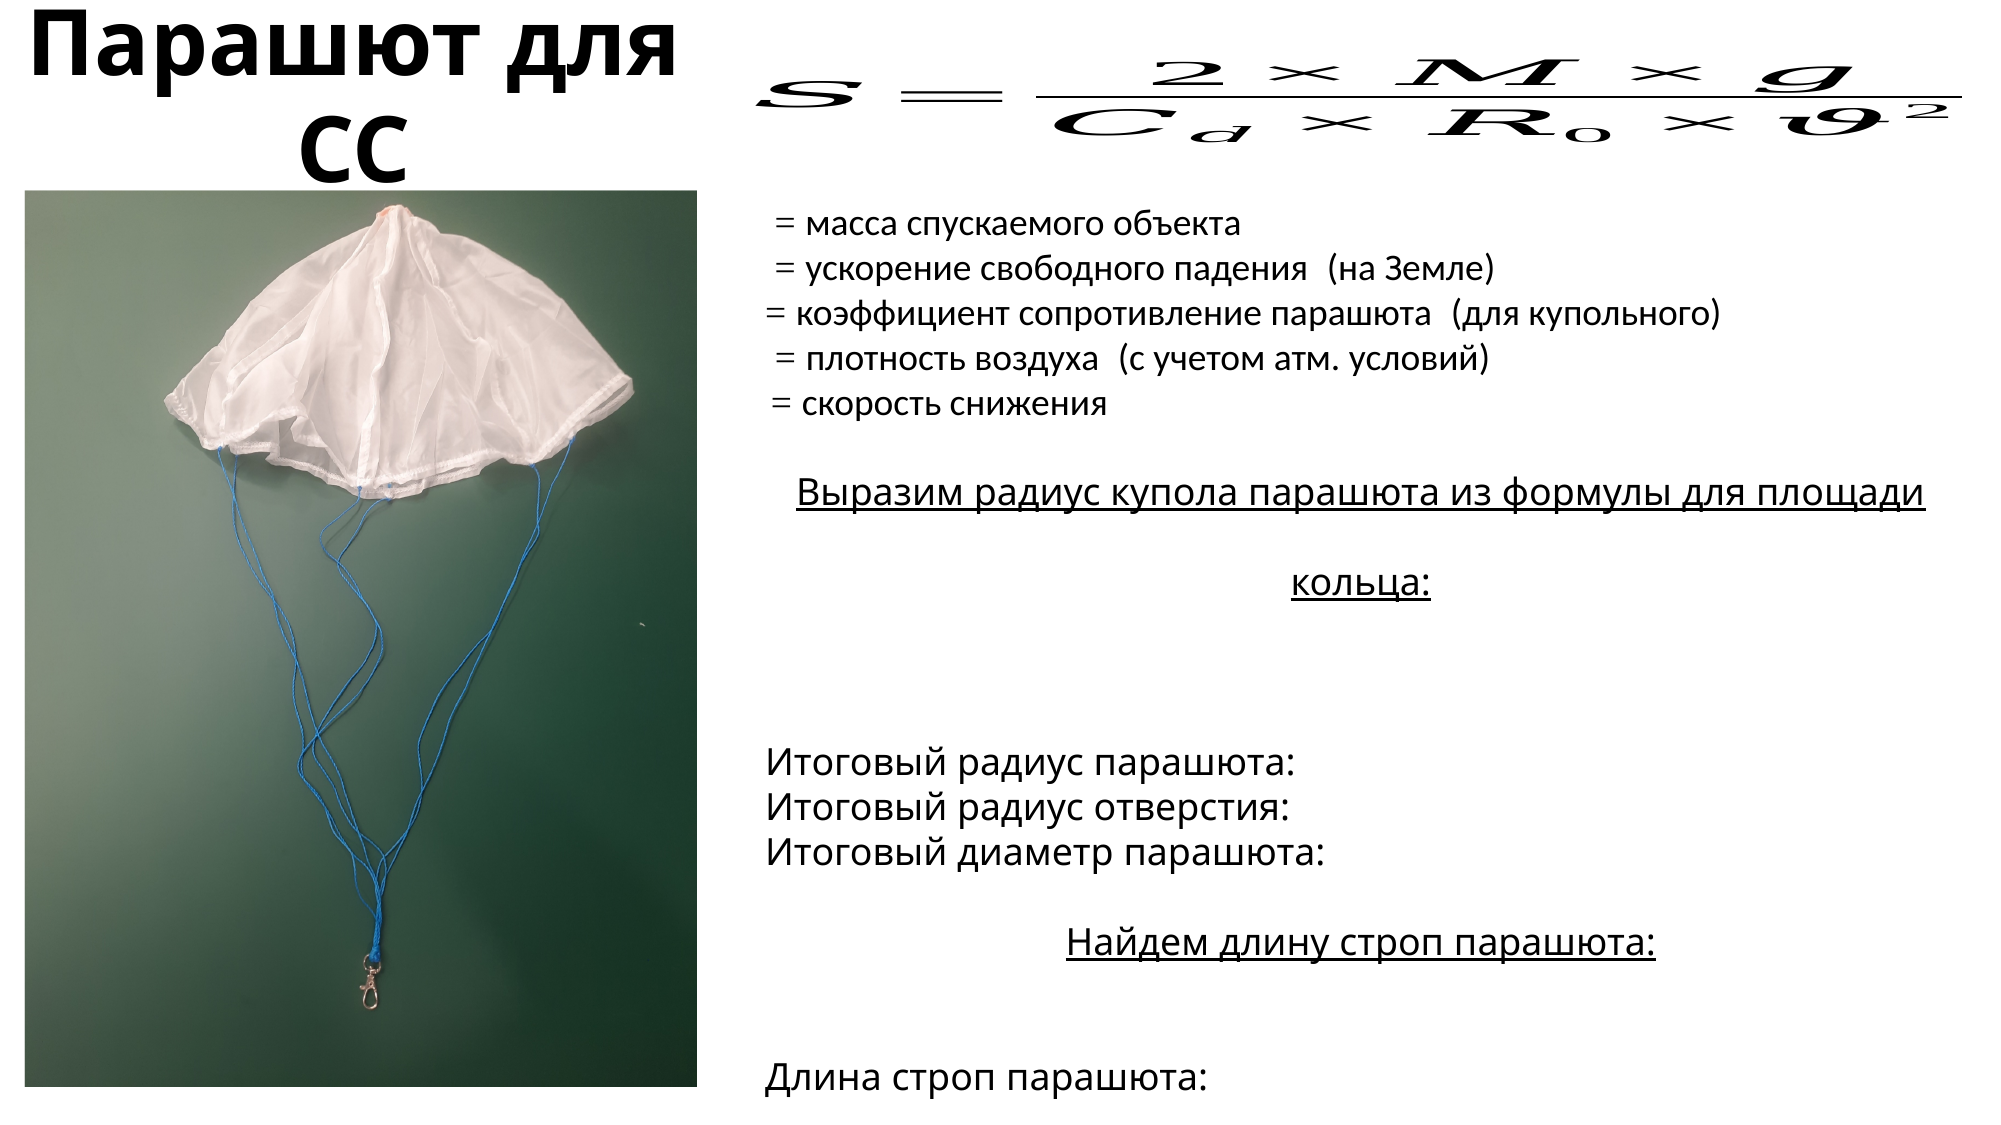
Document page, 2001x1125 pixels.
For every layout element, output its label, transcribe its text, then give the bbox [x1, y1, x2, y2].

title Парашют для СС [0, 3, 708, 191]
picture [0, 192, 809, 1086]
